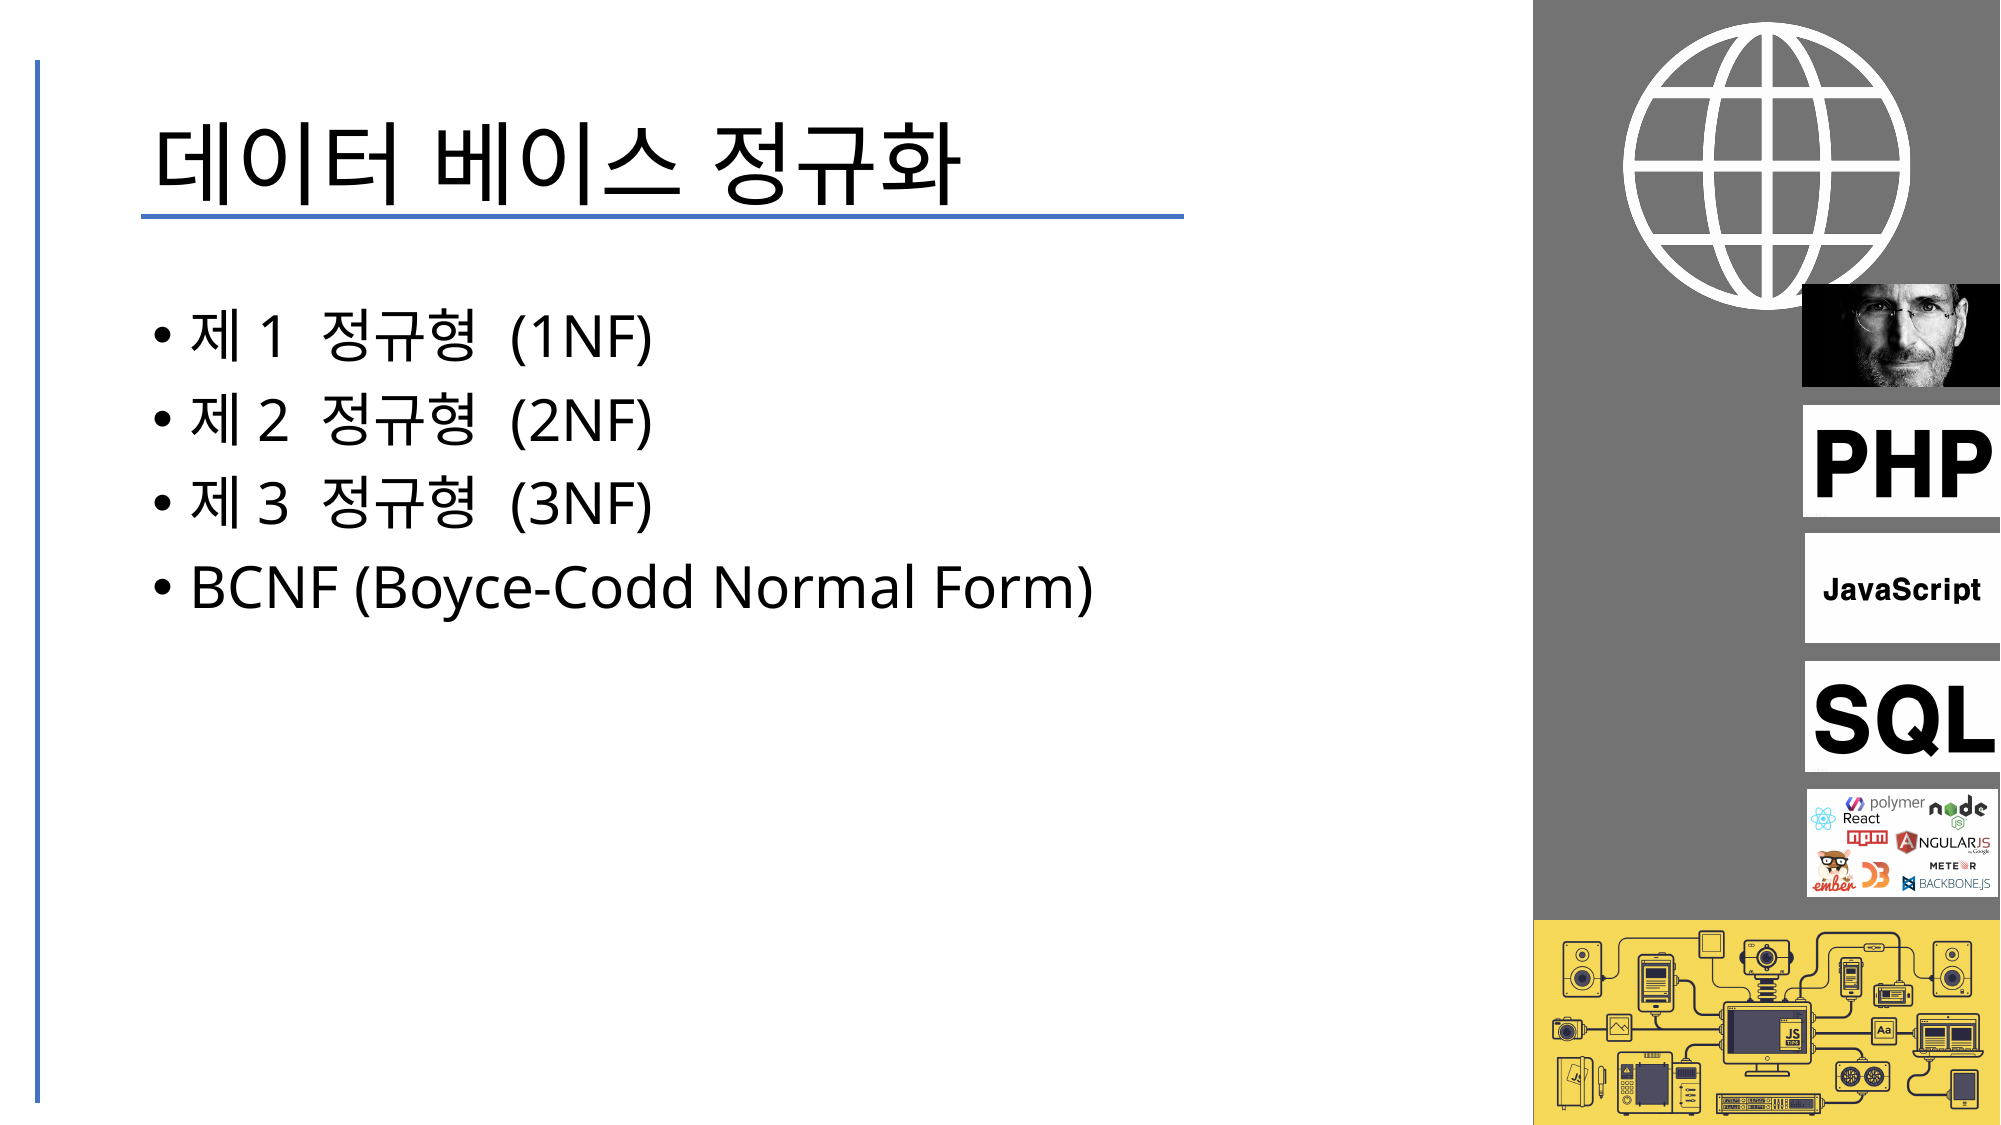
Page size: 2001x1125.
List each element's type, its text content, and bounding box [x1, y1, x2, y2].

picture [1803, 405, 2000, 517]
list 제1 정규형 (1NF) 제2 정규형 (2NF) 제3 정규형 (3NF) BCNF (Boyce-Codd Normal Form) [137, 299, 1507, 1014]
picture [1805, 661, 2001, 772]
title 데이터 베이스 정규화 [137, 59, 1863, 278]
picture [1805, 533, 2000, 643]
picture [1534, 920, 2000, 1125]
picture [1623, 22, 2000, 387]
picture [1807, 789, 1998, 897]
